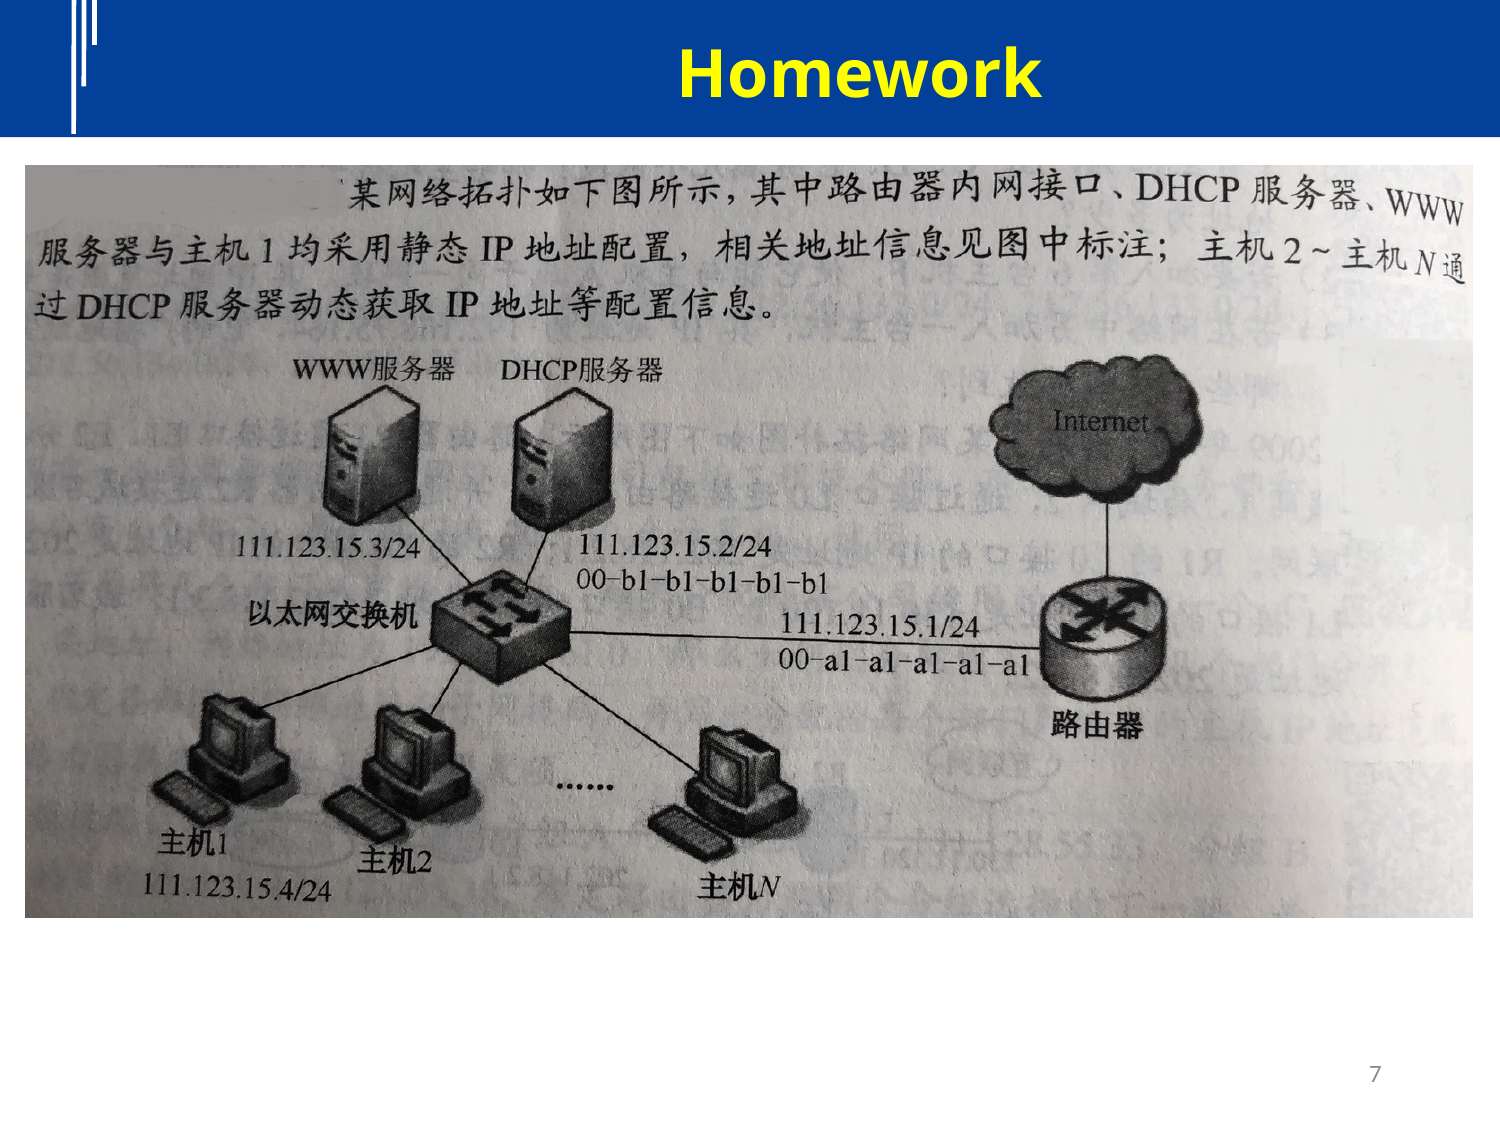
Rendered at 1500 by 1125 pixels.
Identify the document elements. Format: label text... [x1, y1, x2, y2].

text_box Homework [102, 23, 1500, 119]
slide_number 7 [1059, 1042, 1397, 1103]
text_box [0, 0, 1500, 138]
picture [25, 165, 1473, 918]
